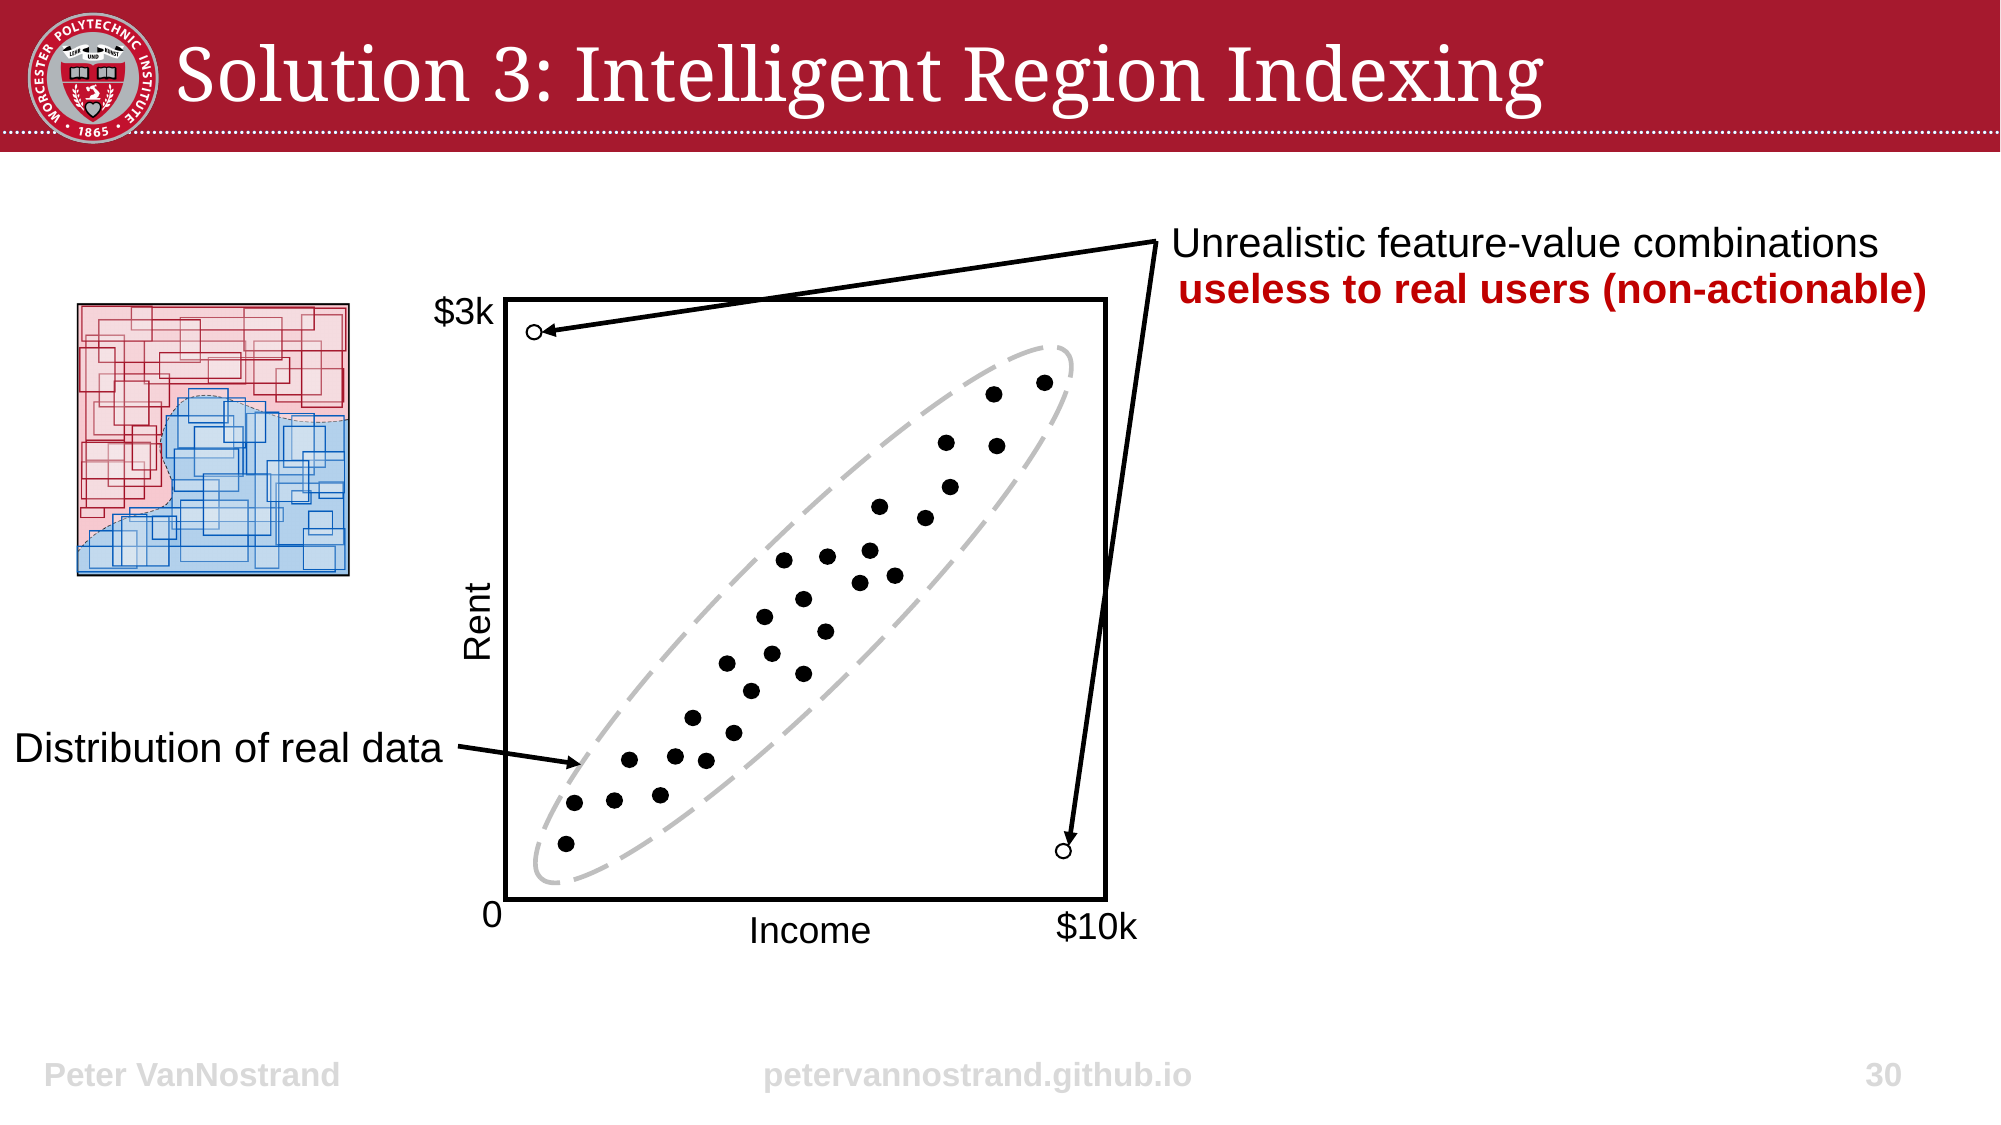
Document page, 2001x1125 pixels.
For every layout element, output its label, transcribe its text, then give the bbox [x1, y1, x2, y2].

footer 30 [1841, 1042, 1918, 1103]
text_box $10k [1037, 894, 1157, 955]
title Solution 3: Intelligent Region Indexing [160, 28, 1886, 126]
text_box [541, 241, 1068, 333]
text_box useless to real users (non-actionable) [1163, 253, 1962, 319]
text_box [457, 746, 581, 765]
text_box 0 [467, 882, 509, 943]
picture [0, 0, 2001, 1125]
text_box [1068, 241, 1157, 846]
text_box Rent [445, 545, 505, 701]
text_box [525, 323, 543, 341]
text_box [1054, 842, 1072, 860]
text_box Unrealistic feature-value combinations [1156, 208, 1938, 274]
text_box Income [733, 899, 889, 959]
text_box Distribution of real data [0, 713, 458, 779]
text_box [504, 393, 1106, 901]
text_box [534, 799, 634, 884]
text_box [504, 299, 1068, 746]
text_box $3k [389, 279, 509, 340]
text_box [558, 375, 1053, 852]
text_box [978, 345, 1068, 423]
